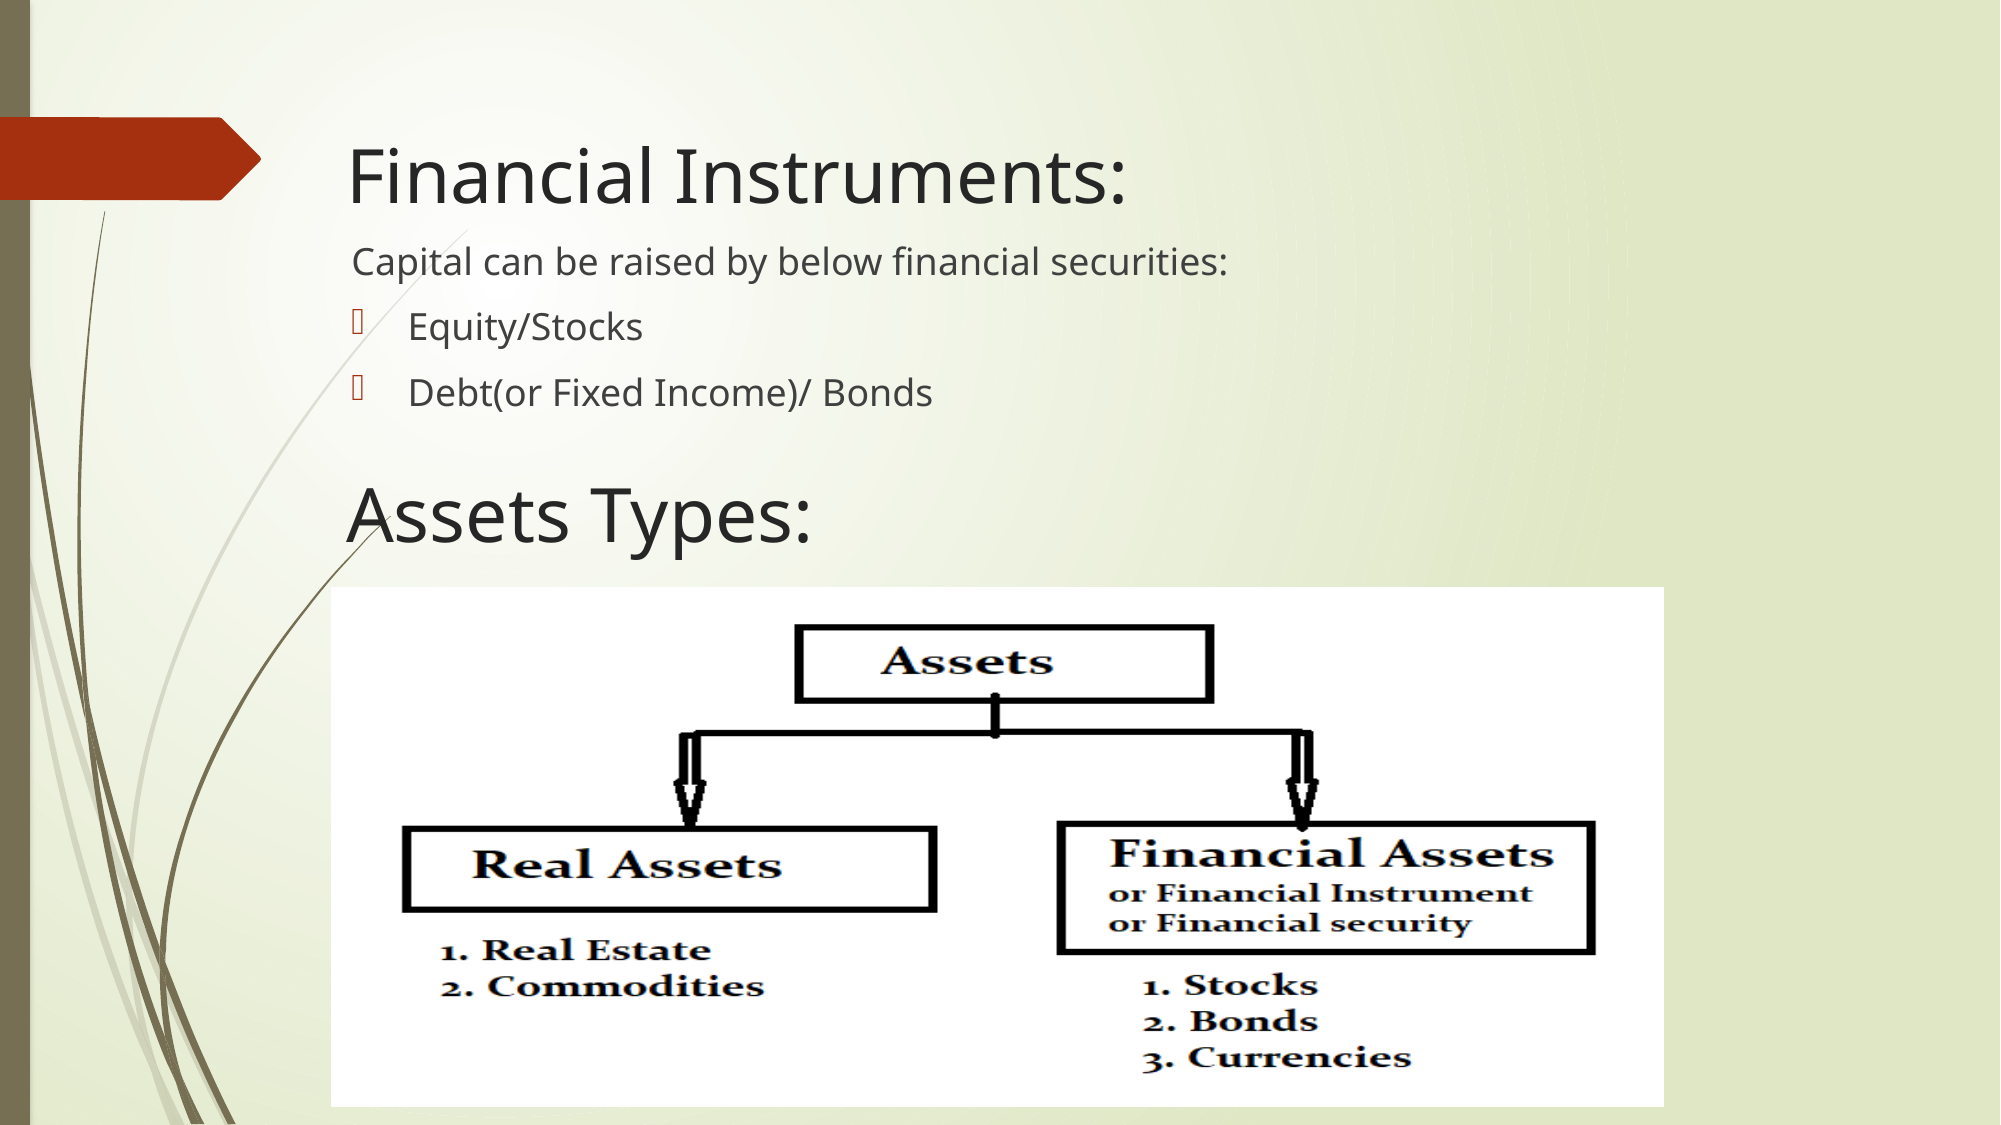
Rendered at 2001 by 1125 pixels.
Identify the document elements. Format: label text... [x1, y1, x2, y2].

title Financial Instruments: [331, 120, 1793, 331]
list Capital can be raised by below financial securities: Equity/Stocks Debt(or Fixed Income)/ Bonds [336, 230, 1799, 850]
text_box Assets Types: [331, 459, 1793, 670]
picture [330, 587, 1664, 1107]
